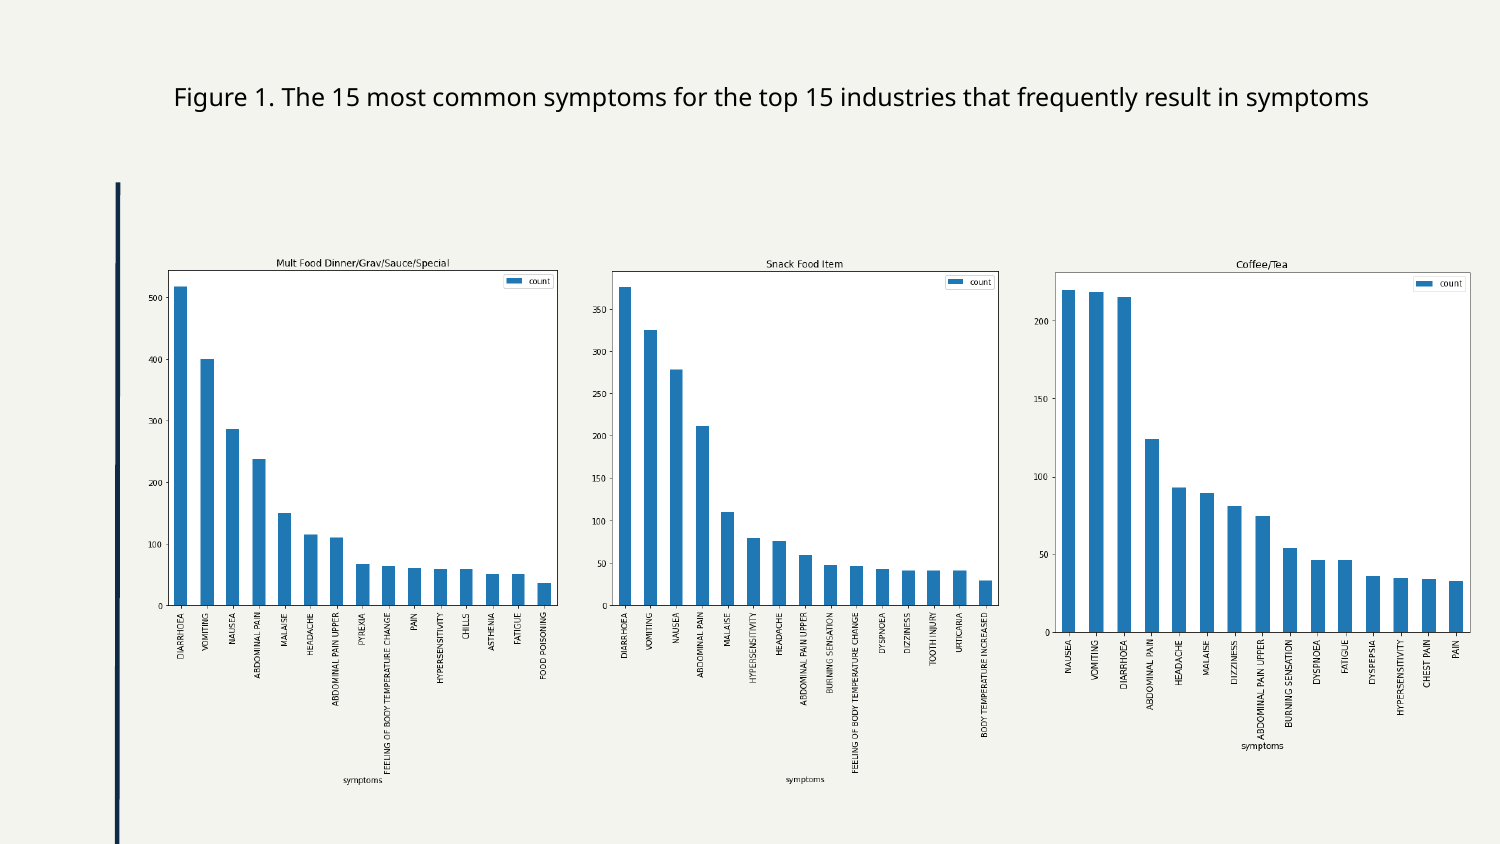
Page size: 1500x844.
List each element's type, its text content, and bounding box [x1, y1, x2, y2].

title Figure 1. The 15 most common symptoms for the top 15 industries that frequently result in symptoms [158, 54, 1425, 133]
picture [586, 254, 1003, 788]
picture [1026, 253, 1476, 756]
picture [142, 253, 562, 790]
